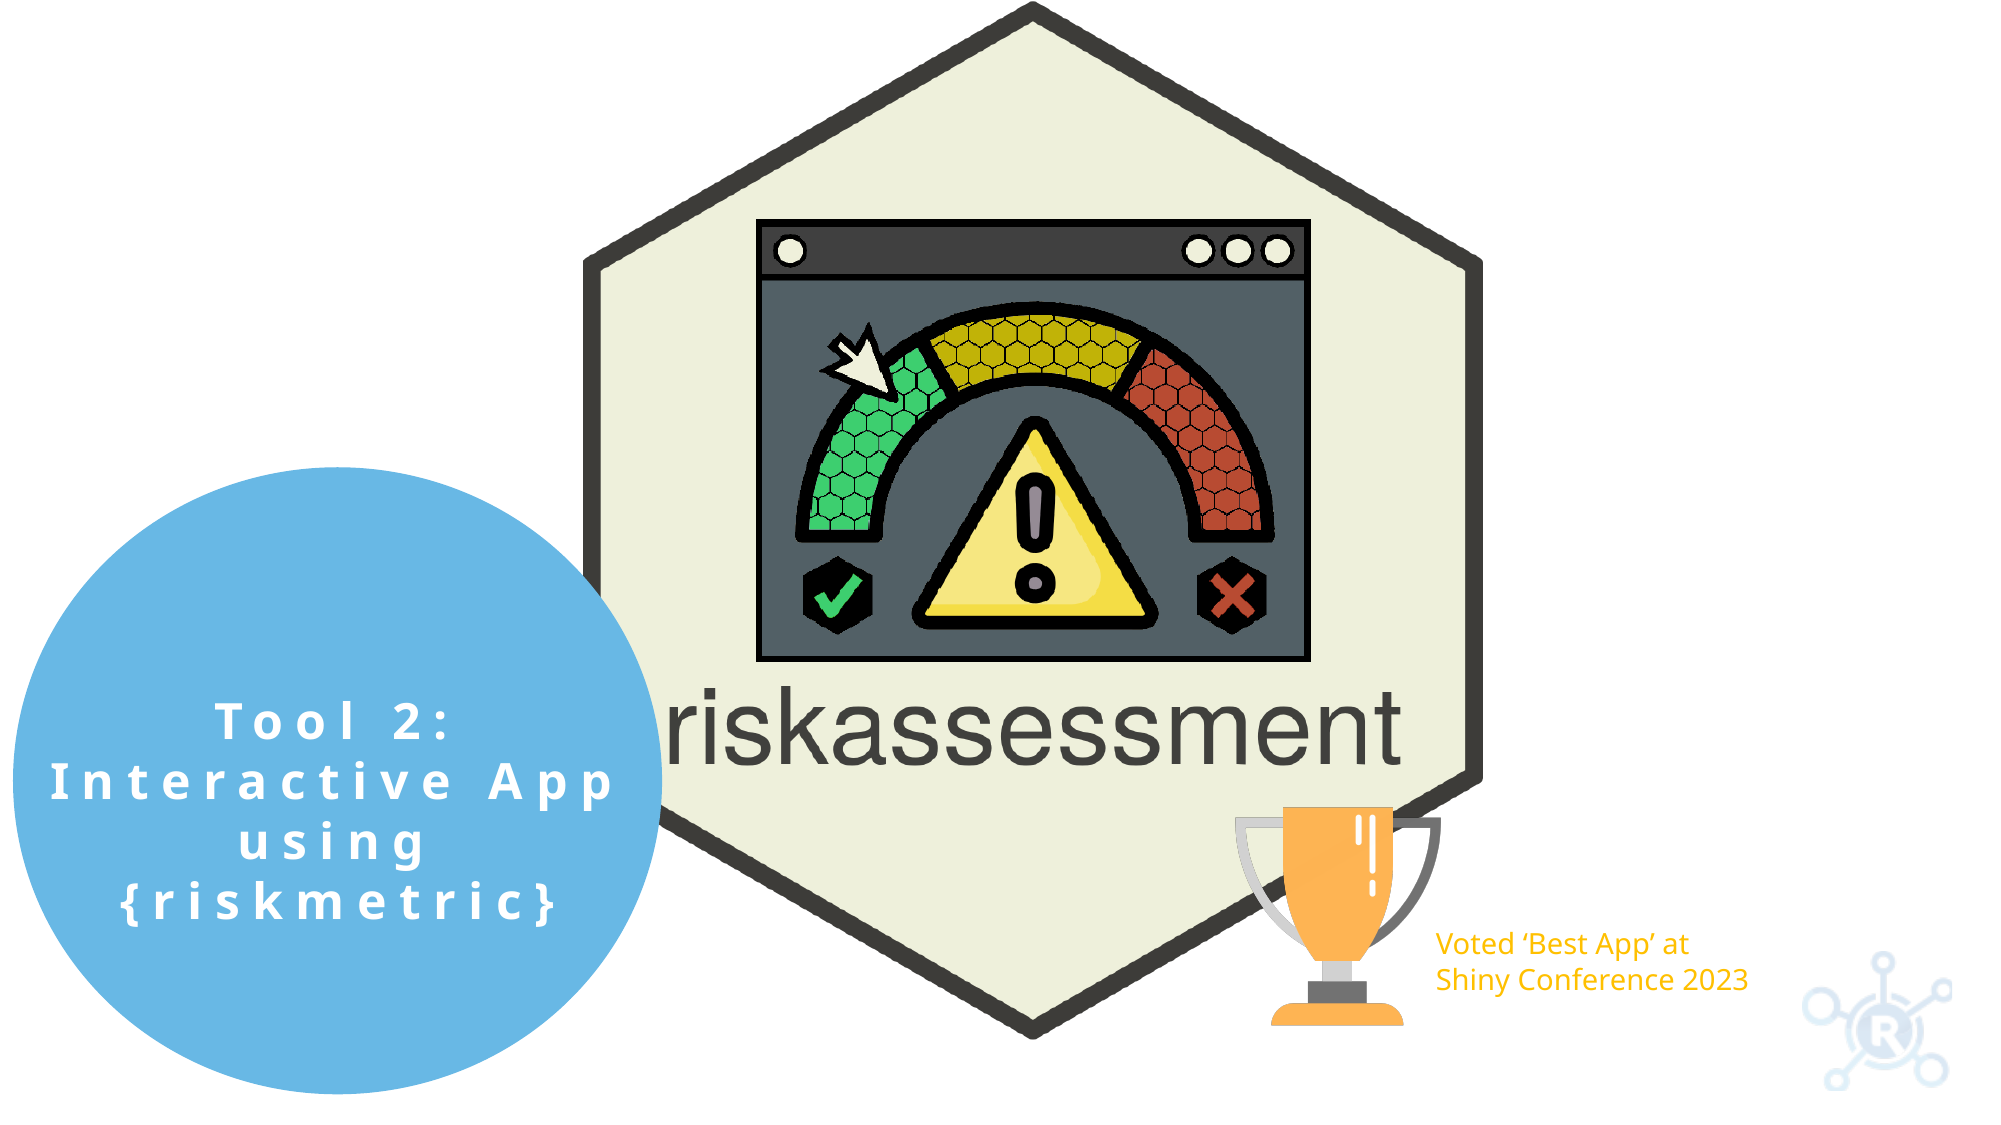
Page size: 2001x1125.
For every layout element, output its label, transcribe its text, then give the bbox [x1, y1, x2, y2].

picture [1802, 951, 1953, 1091]
text_box [54, 937, 583, 1096]
picture [583, 0, 1514, 1091]
text_box Voted ‘Best App’ at Shiny Conference 2023 [1514, 918, 1772, 1004]
text_box [11, 715, 19, 846]
text_box Tool 2: Interactive App using {riskmetric} [19, 682, 583, 937]
text_box [28, 466, 583, 682]
